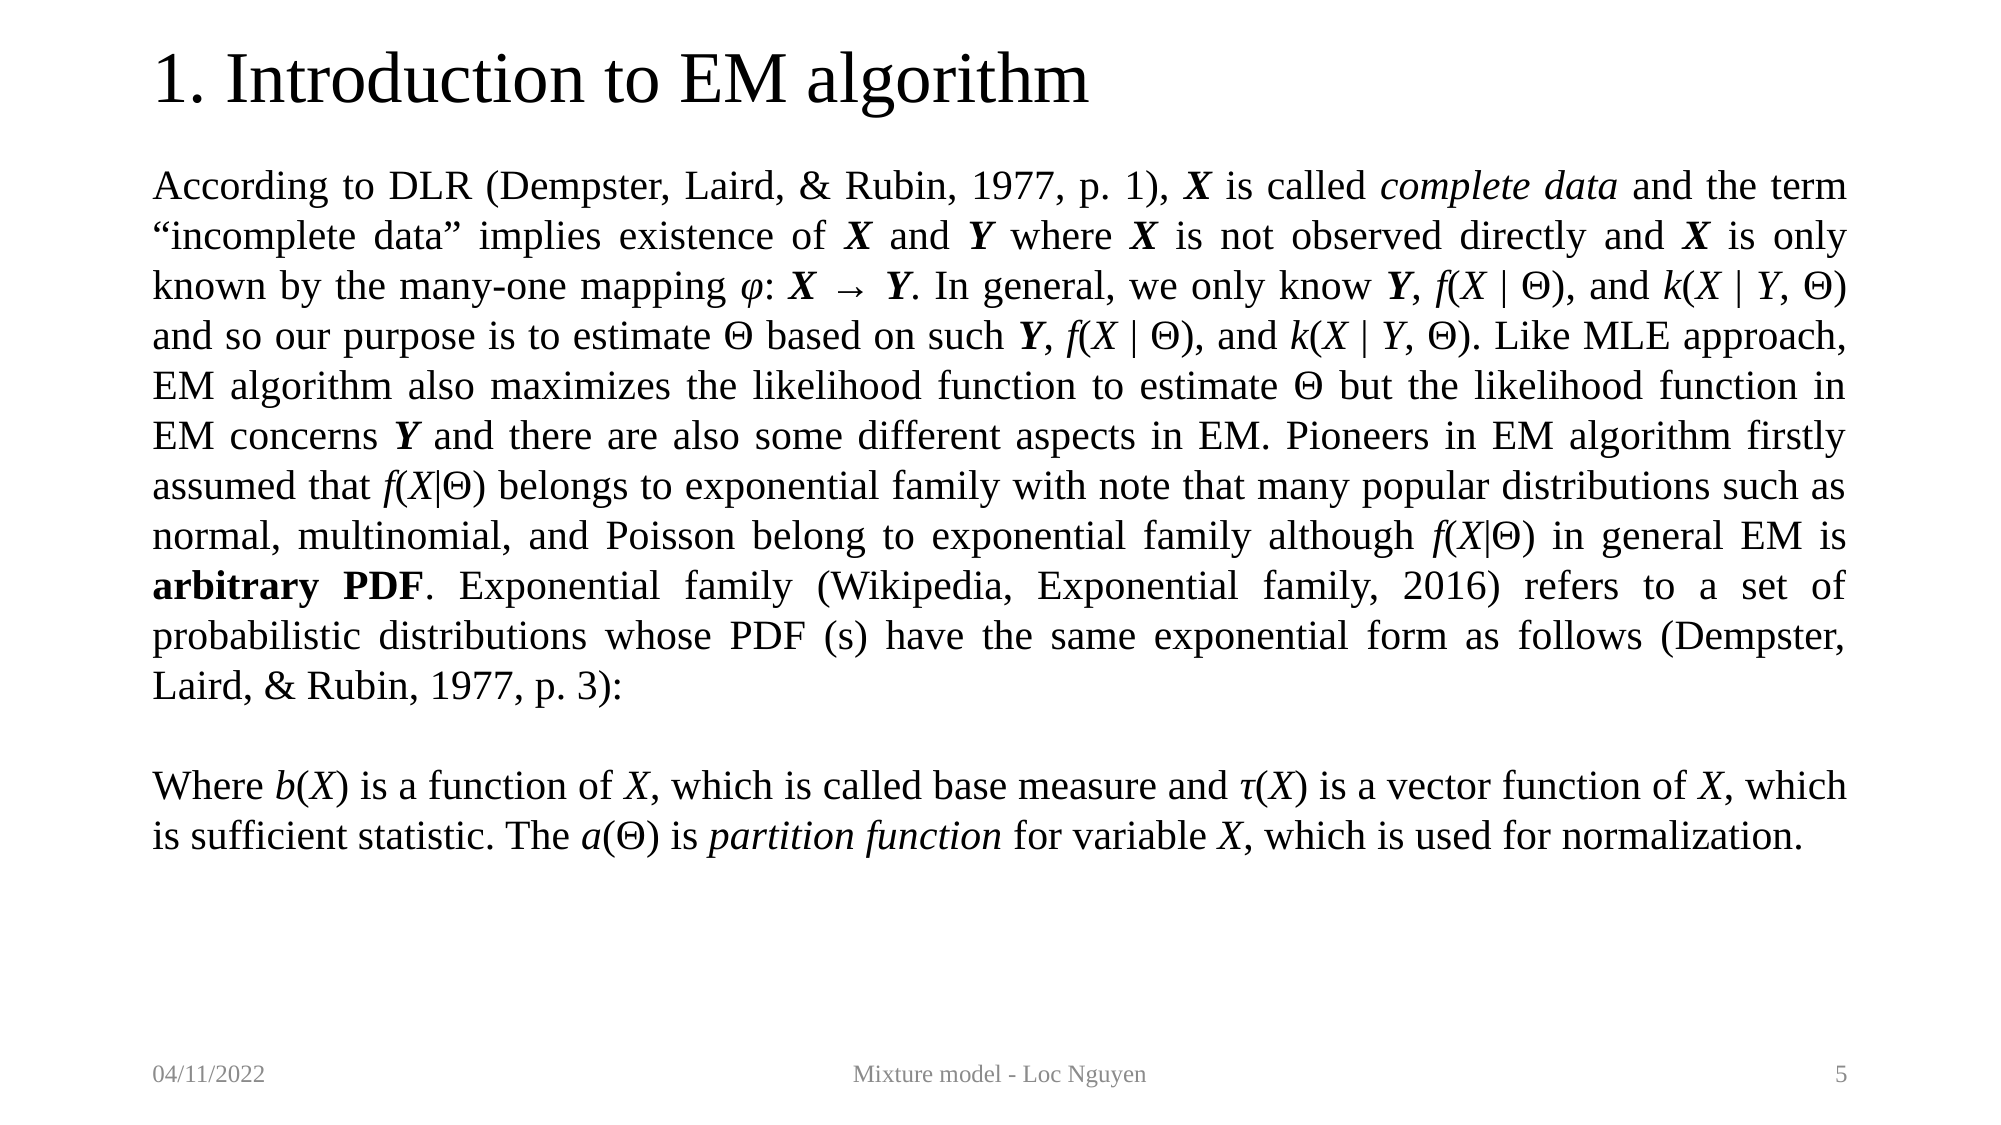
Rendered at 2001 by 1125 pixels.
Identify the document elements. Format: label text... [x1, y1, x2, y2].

title 1. Introduction to EM algorithm [137, 19, 1863, 128]
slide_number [137, 1042, 588, 1103]
footer Mixture model - Loc Nguyen [662, 1042, 1338, 1103]
slide_number 5 [1412, 1042, 1863, 1103]
